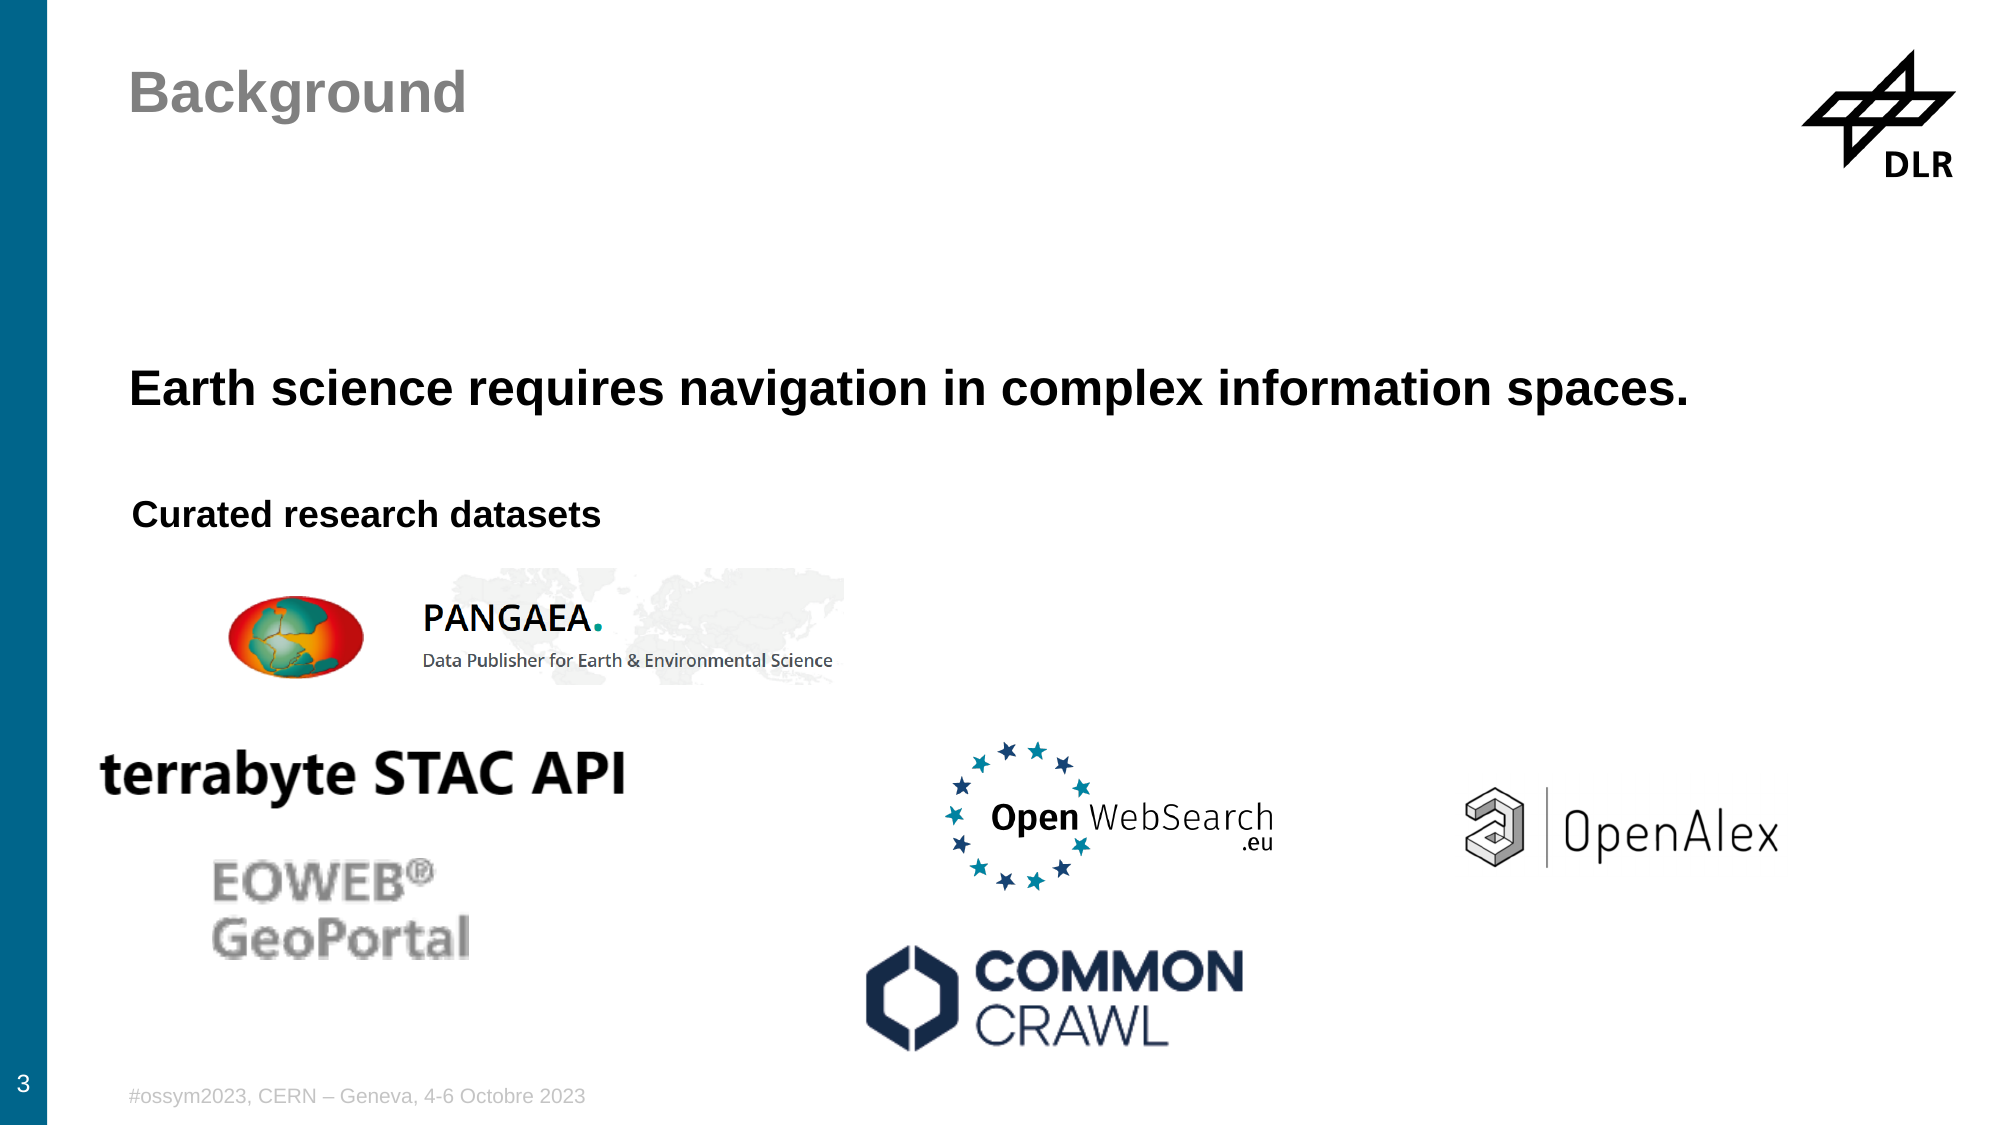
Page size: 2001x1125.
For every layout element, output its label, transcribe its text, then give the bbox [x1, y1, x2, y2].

slide_number 3 [0, 876, 48, 1113]
picture [212, 857, 469, 960]
picture [1455, 773, 1788, 877]
picture [95, 736, 651, 814]
picture [1801, 49, 1957, 178]
picture [212, 568, 844, 685]
footer #ossym2023, CERN – Geneva, 4-6 Octobre 2023 [114, 1073, 789, 1116]
text_box Curated research datasets [116, 482, 617, 543]
list Earth science requires navigation in complex information spaces. [114, 266, 1886, 1071]
title Background [114, 54, 1764, 217]
picture [843, 723, 1306, 1064]
